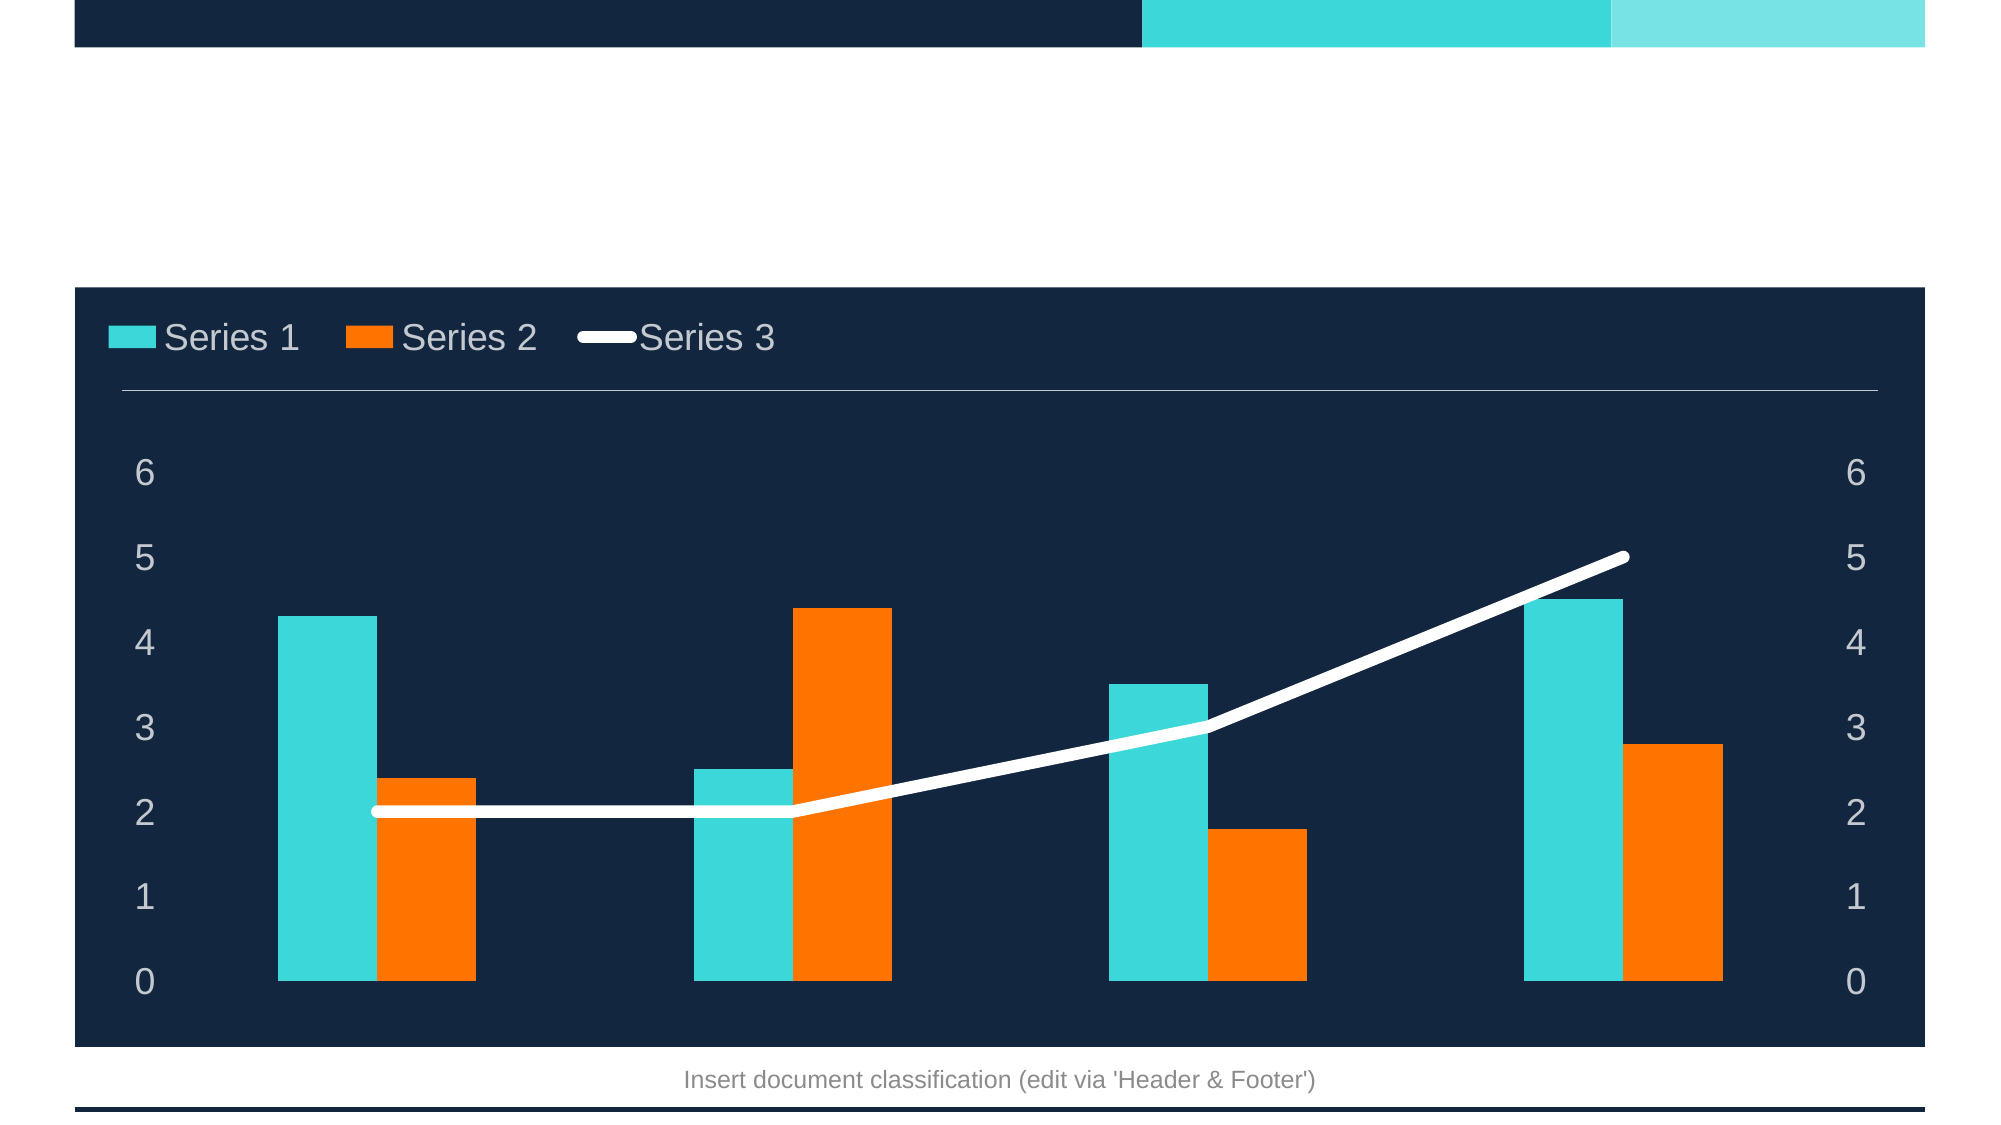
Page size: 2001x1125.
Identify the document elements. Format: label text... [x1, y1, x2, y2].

chart [74, 287, 1925, 1047]
footer Insert document classification (edit via 'Header & Footer') [500, 1047, 1501, 1110]
